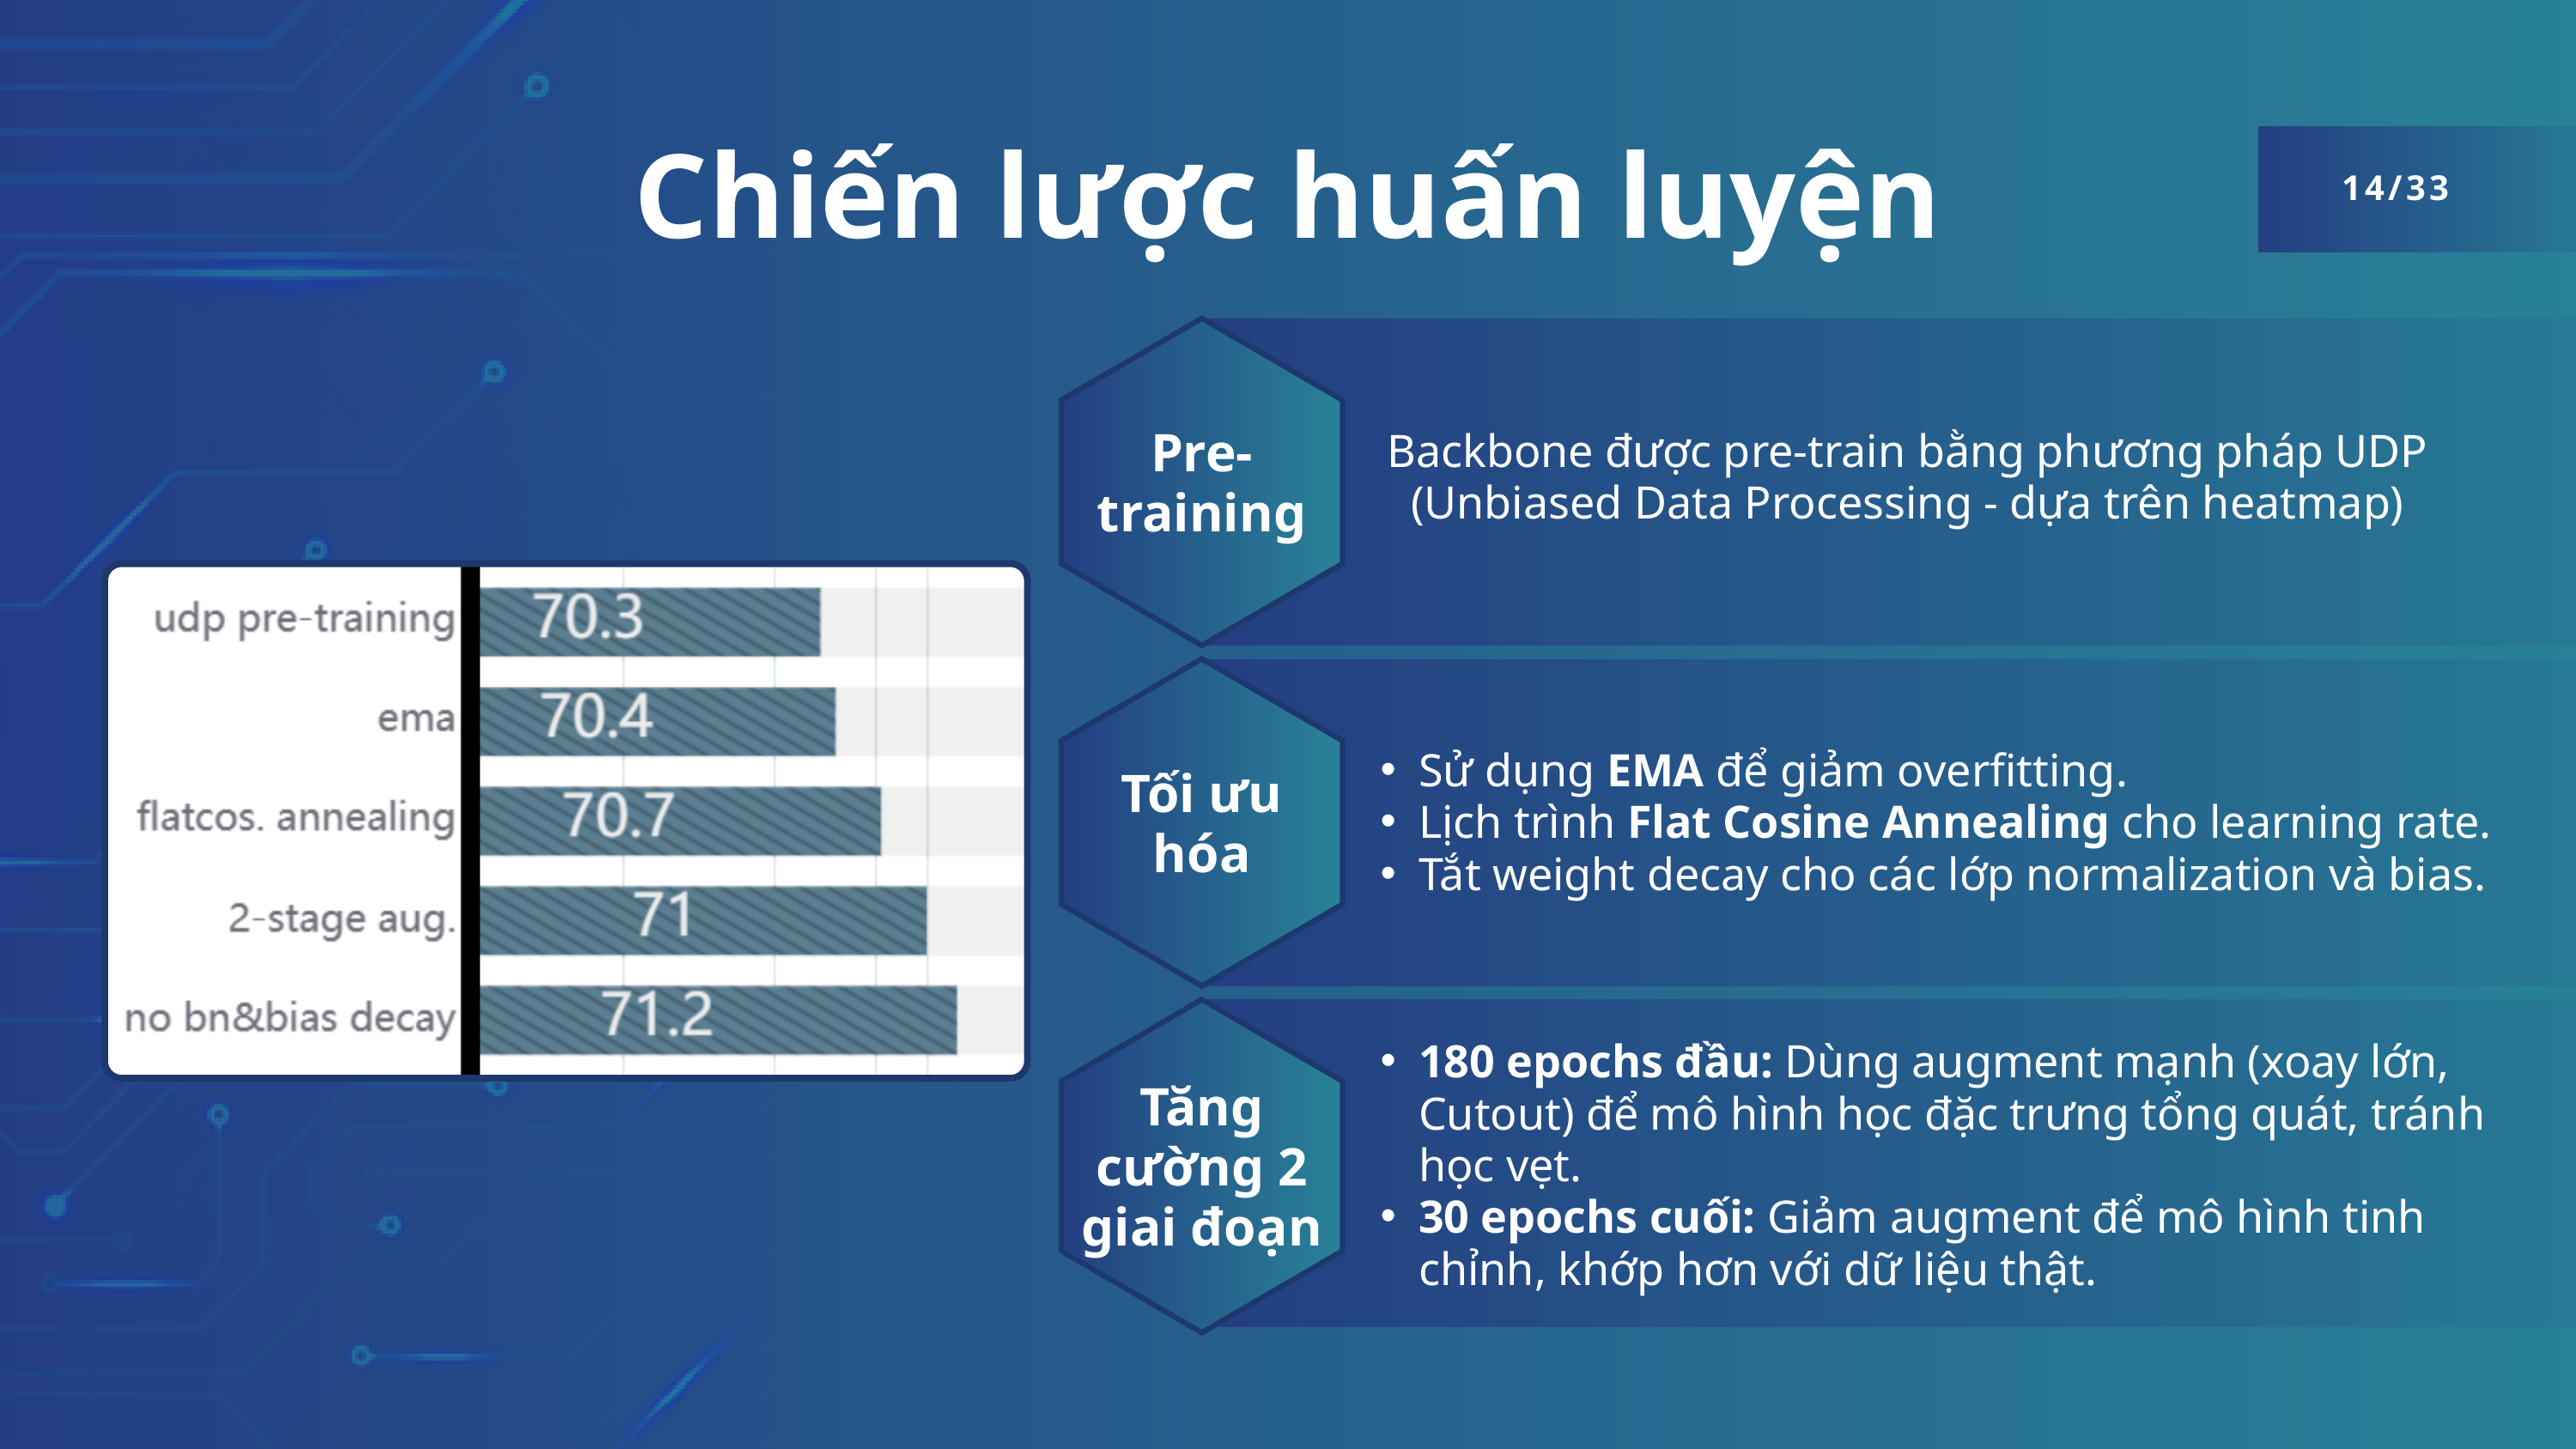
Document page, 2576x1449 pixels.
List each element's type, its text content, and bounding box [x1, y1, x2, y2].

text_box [1060, 318, 1343, 646]
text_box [1060, 999, 1343, 1333]
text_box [104, 563, 1028, 1079]
text_box [0, 0, 774, 1449]
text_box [2257, 125, 2576, 253]
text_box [1344, 658, 2576, 986]
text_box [1343, 318, 2576, 646]
text_box Chiến lược huấn luyện [566, 126, 2010, 262]
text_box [1060, 658, 1343, 986]
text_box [1344, 999, 2576, 1327]
